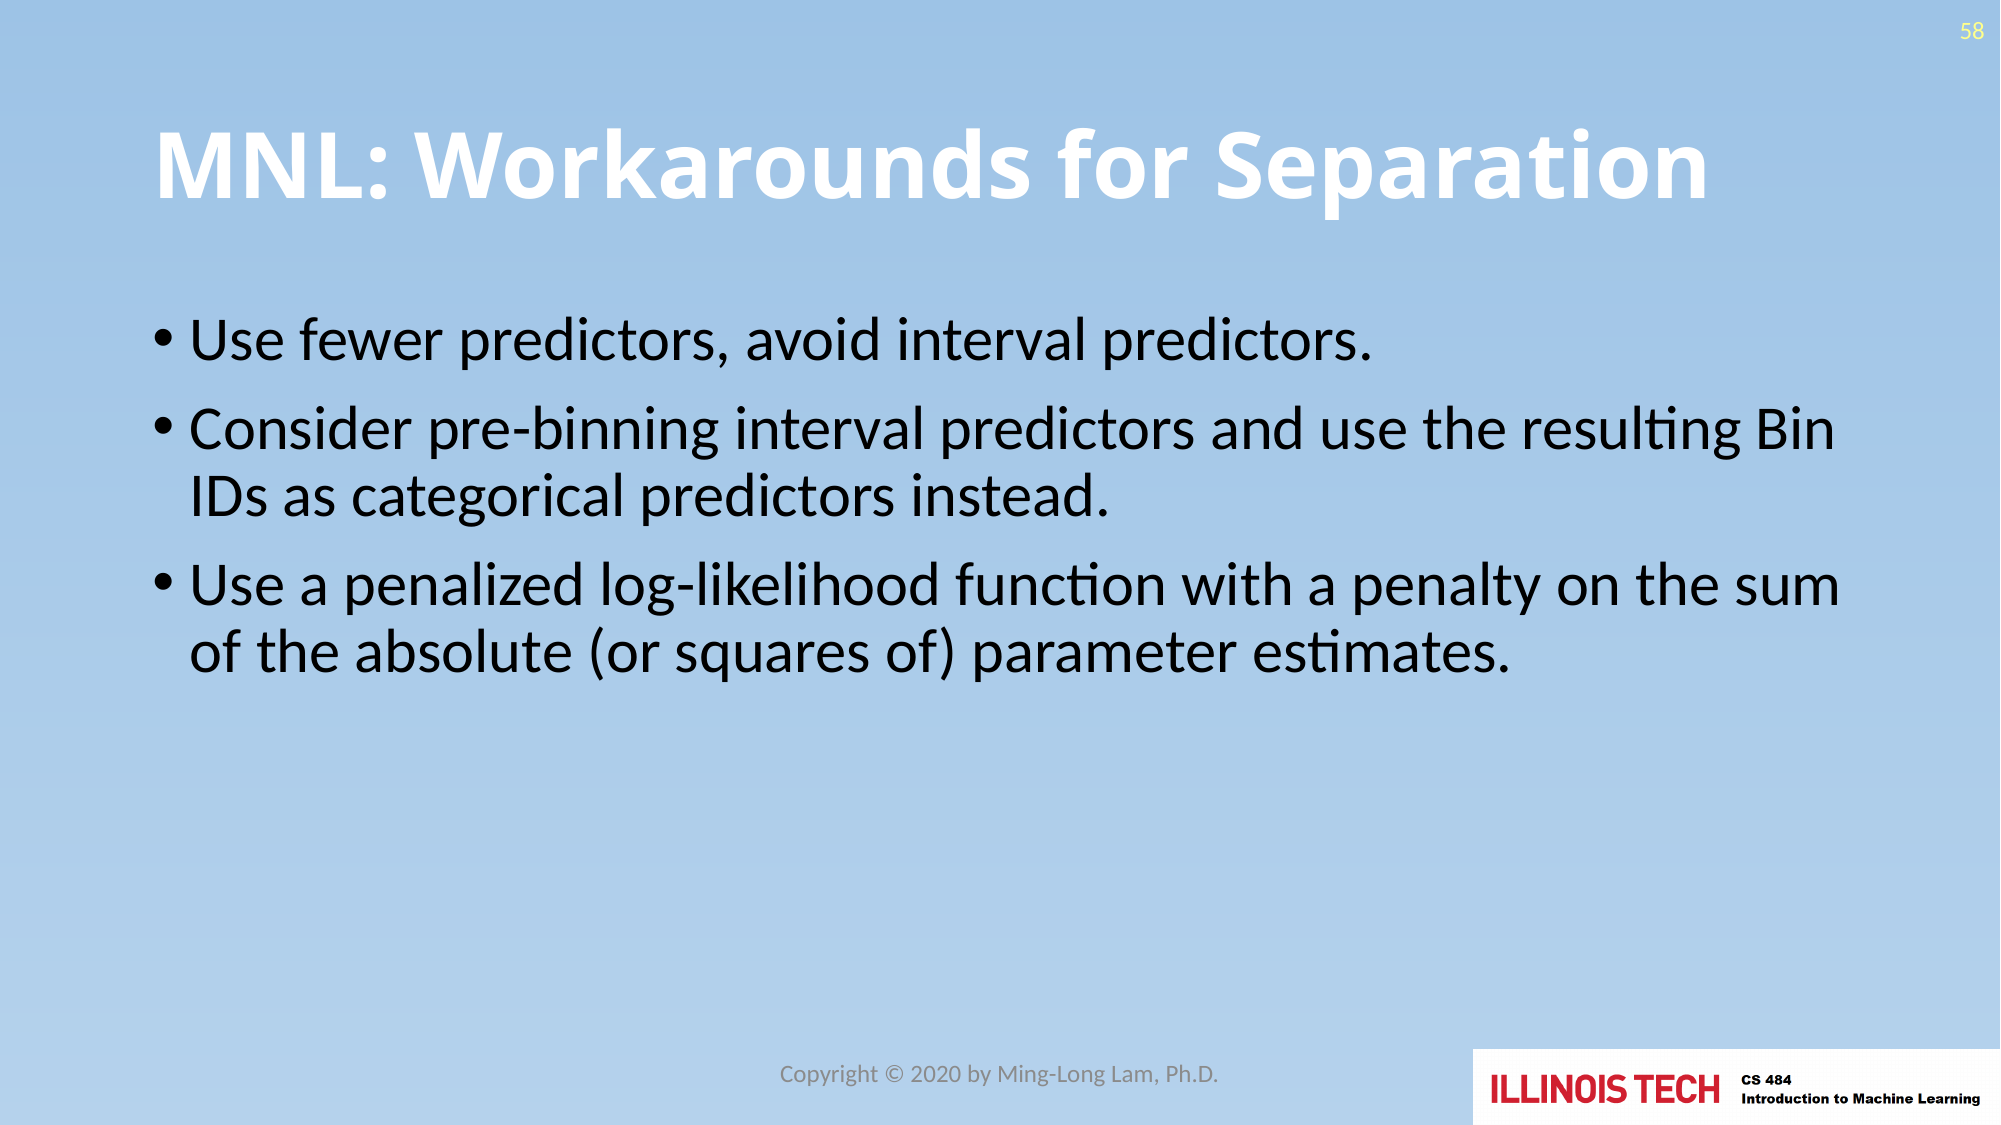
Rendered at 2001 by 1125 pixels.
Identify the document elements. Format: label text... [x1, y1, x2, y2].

slide_number 58 [1550, 0, 2000, 60]
title MNL: Workarounds for Separation [137, 59, 1863, 278]
footer Copyright © 2020 by Ming-Long Lam, Ph.D. [662, 1042, 1338, 1103]
list Use fewer predictors, avoid interval predictors. Consider pre-binning interval predictors and use the resulting Bin IDs as categorical predictors instead. Use a penalized log-likelihood function with a penalty on the sum of the absolute (or squares of) parameter estimates. [137, 299, 1863, 1014]
picture [1473, 1049, 2000, 1125]
